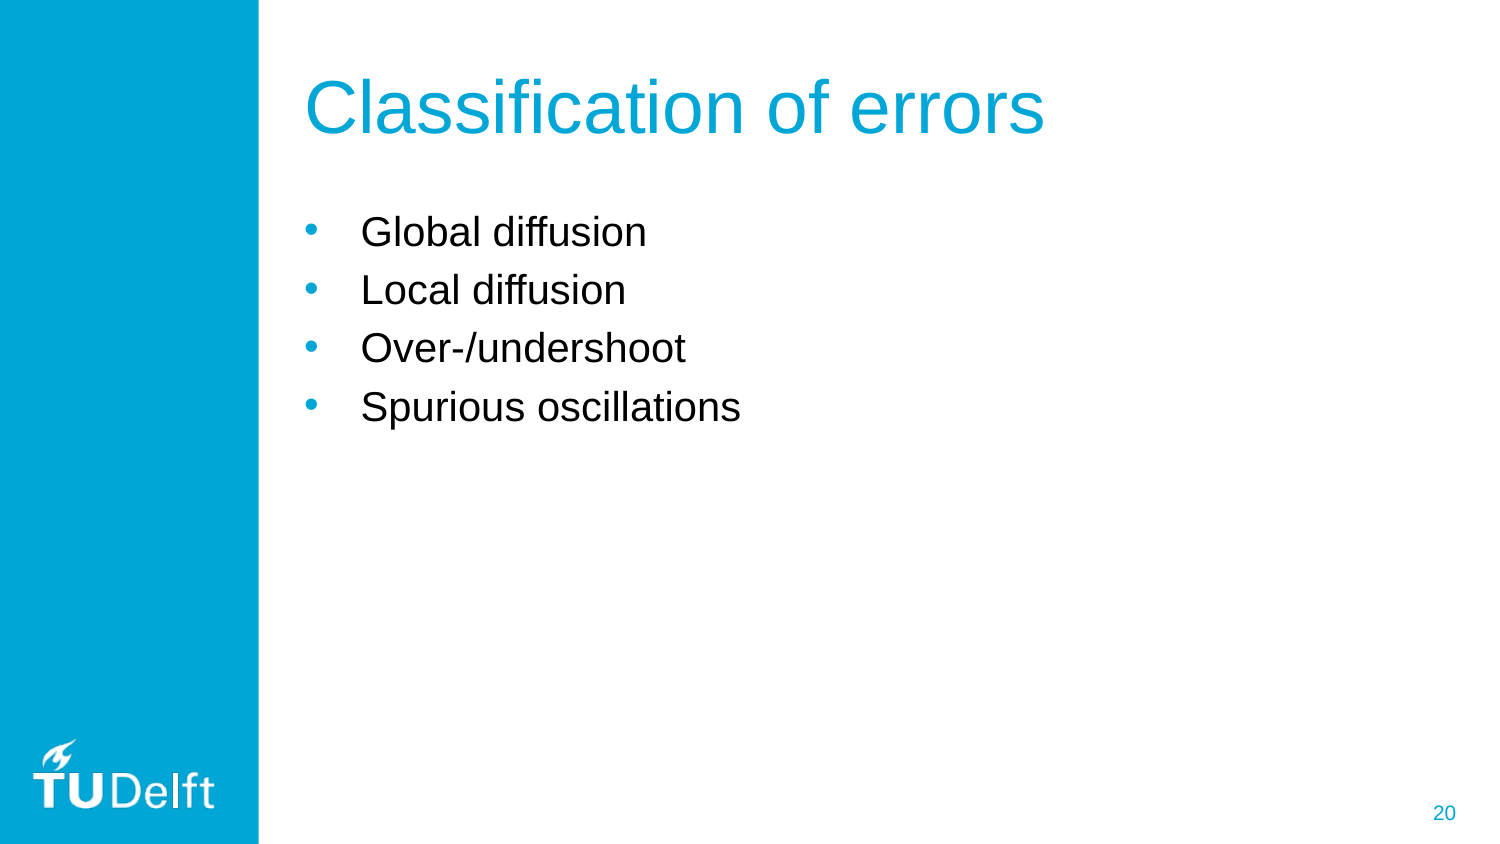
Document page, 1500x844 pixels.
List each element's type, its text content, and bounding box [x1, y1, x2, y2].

list Global diffusion Local diffusion Over-/undershoot Spurious oscillations [289, 196, 1455, 769]
title Classification of errors [289, 33, 1455, 175]
